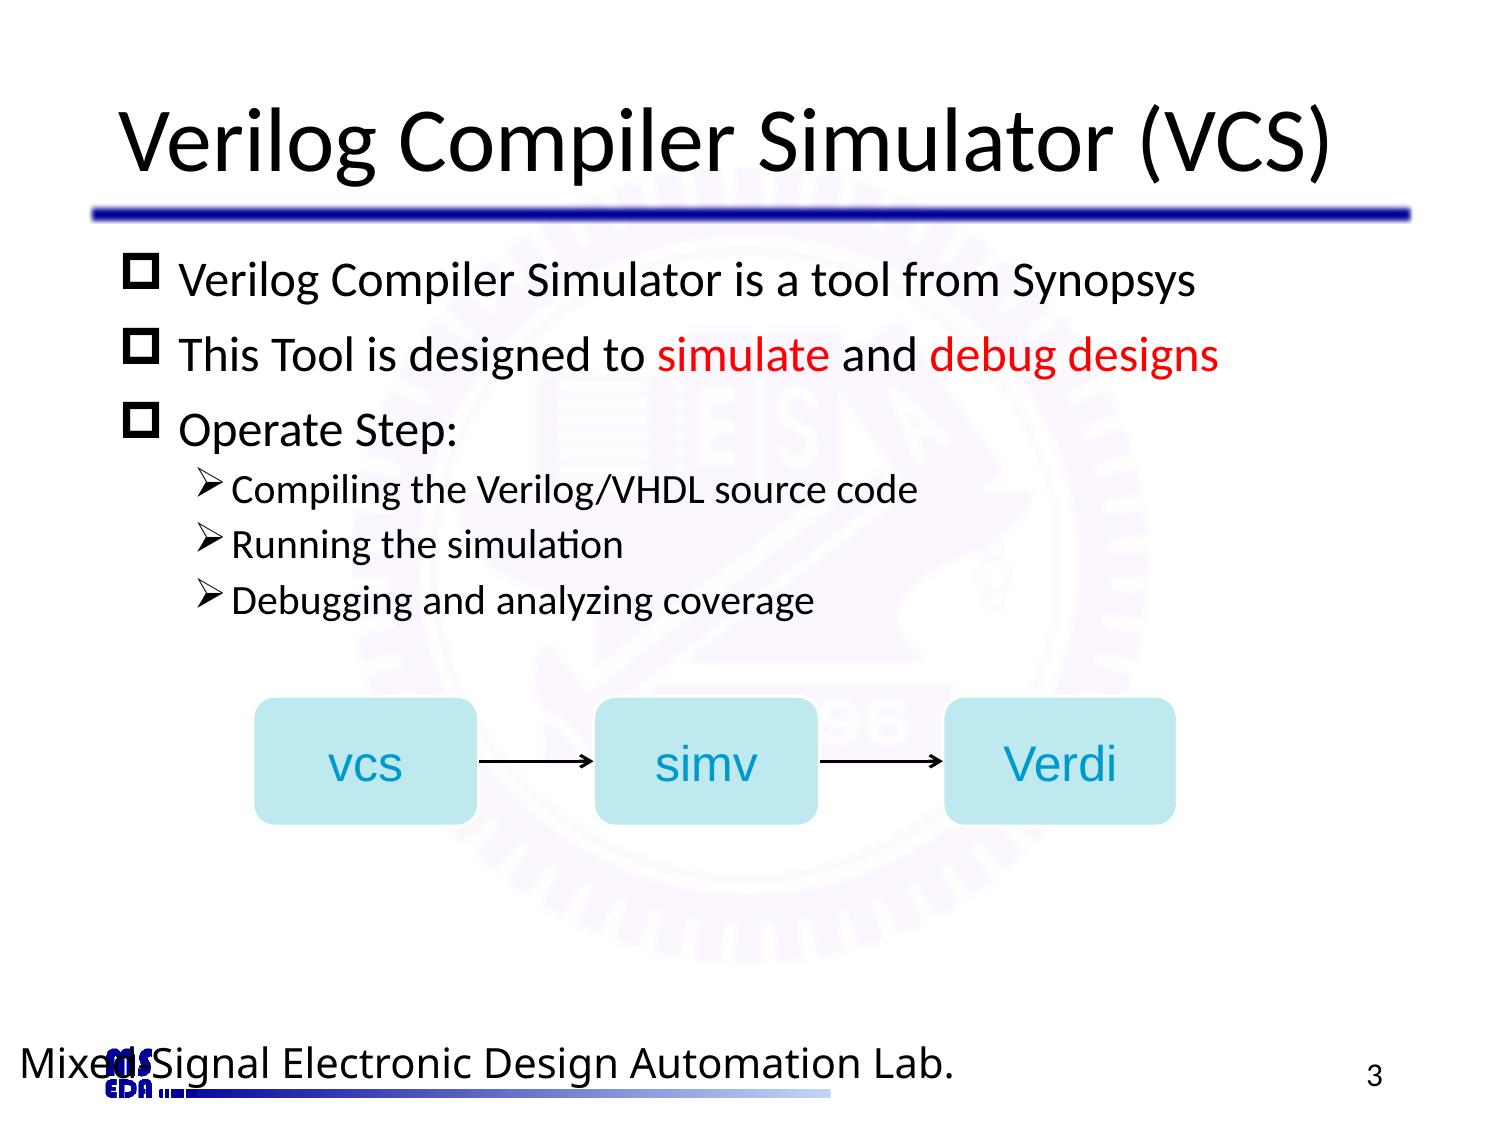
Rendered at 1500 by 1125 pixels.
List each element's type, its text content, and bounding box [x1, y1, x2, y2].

list Verilog Compiler Simulator is a tool from Synopsys This Tool is designed to simulate and debug designs Operate Step: Compiling the Verilog/VHDL source code Running the simulation Debugging and analyzing coverage [103, 245, 1398, 1014]
slide_number 3 [1060, 1042, 1398, 1103]
text_box Verdi [941, 694, 1180, 828]
picture [117, 1058, 129, 1075]
picture [103, 1046, 155, 1099]
text_box vcs [251, 694, 481, 828]
text_box simv [591, 694, 822, 828]
title Verilog Compiler Simulator (VCS) [103, 68, 1398, 199]
